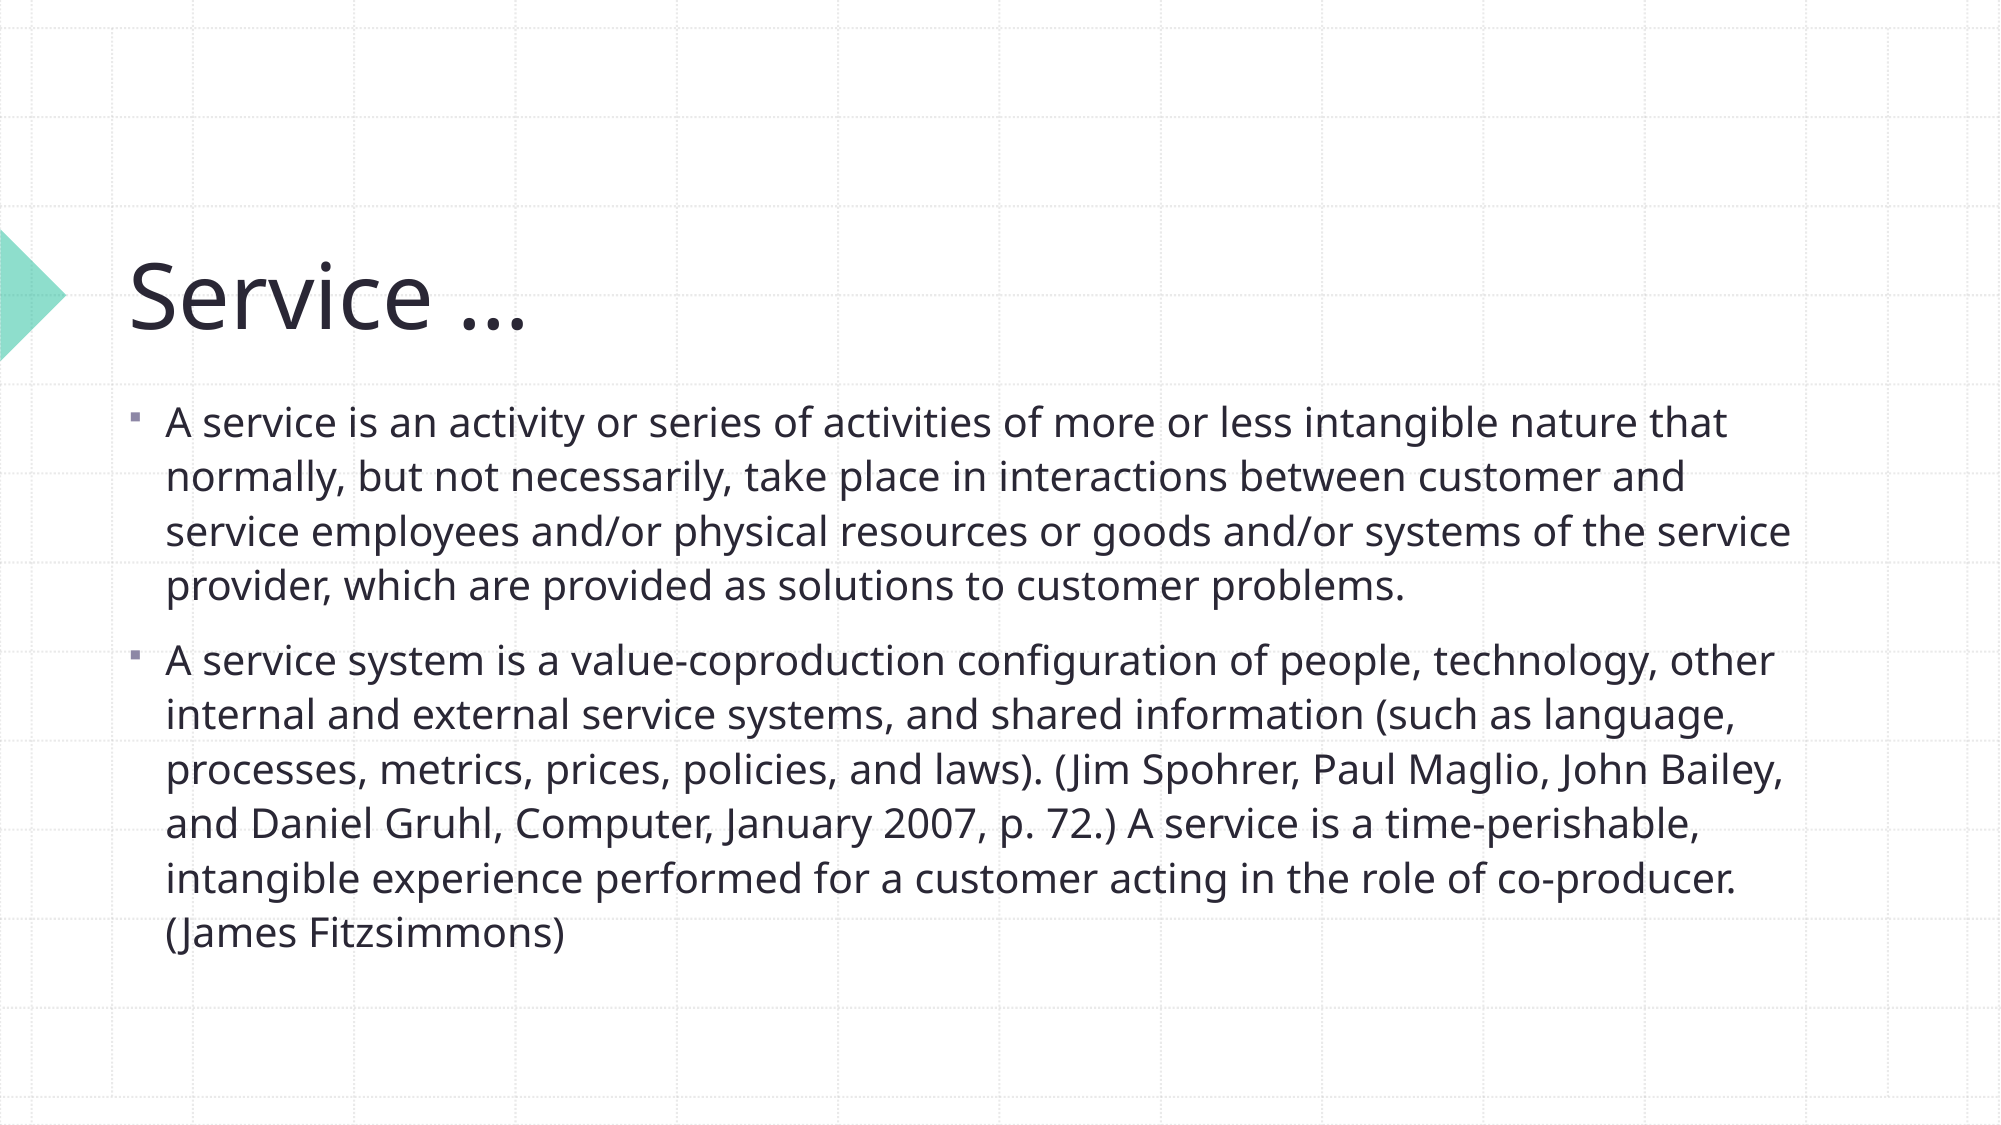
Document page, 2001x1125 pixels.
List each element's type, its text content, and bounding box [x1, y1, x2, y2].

list A service is an activity or series of activities of more or less intangible nature that normally, but not necessarily, take place in interactions between customer and service employees and/or physical resources or goods and/or systems of the service provider, which are provided as solutions to customer problems. A service system is a value-coproduction configuration of people, technology, other internal and external service systems, and shared information (such as language, processes, metrics, prices, policies, and laws). (Jim Spohrer, Paul Maglio, John Bailey, and Daniel Gruhl, Computer, January 2007, p. 72.) A service is a time-perishable, intangible experience performed for a customer acting in the role of co-producer. (James Fitzsimmons) [113, 383, 1808, 969]
title Service … [113, 119, 1808, 356]
